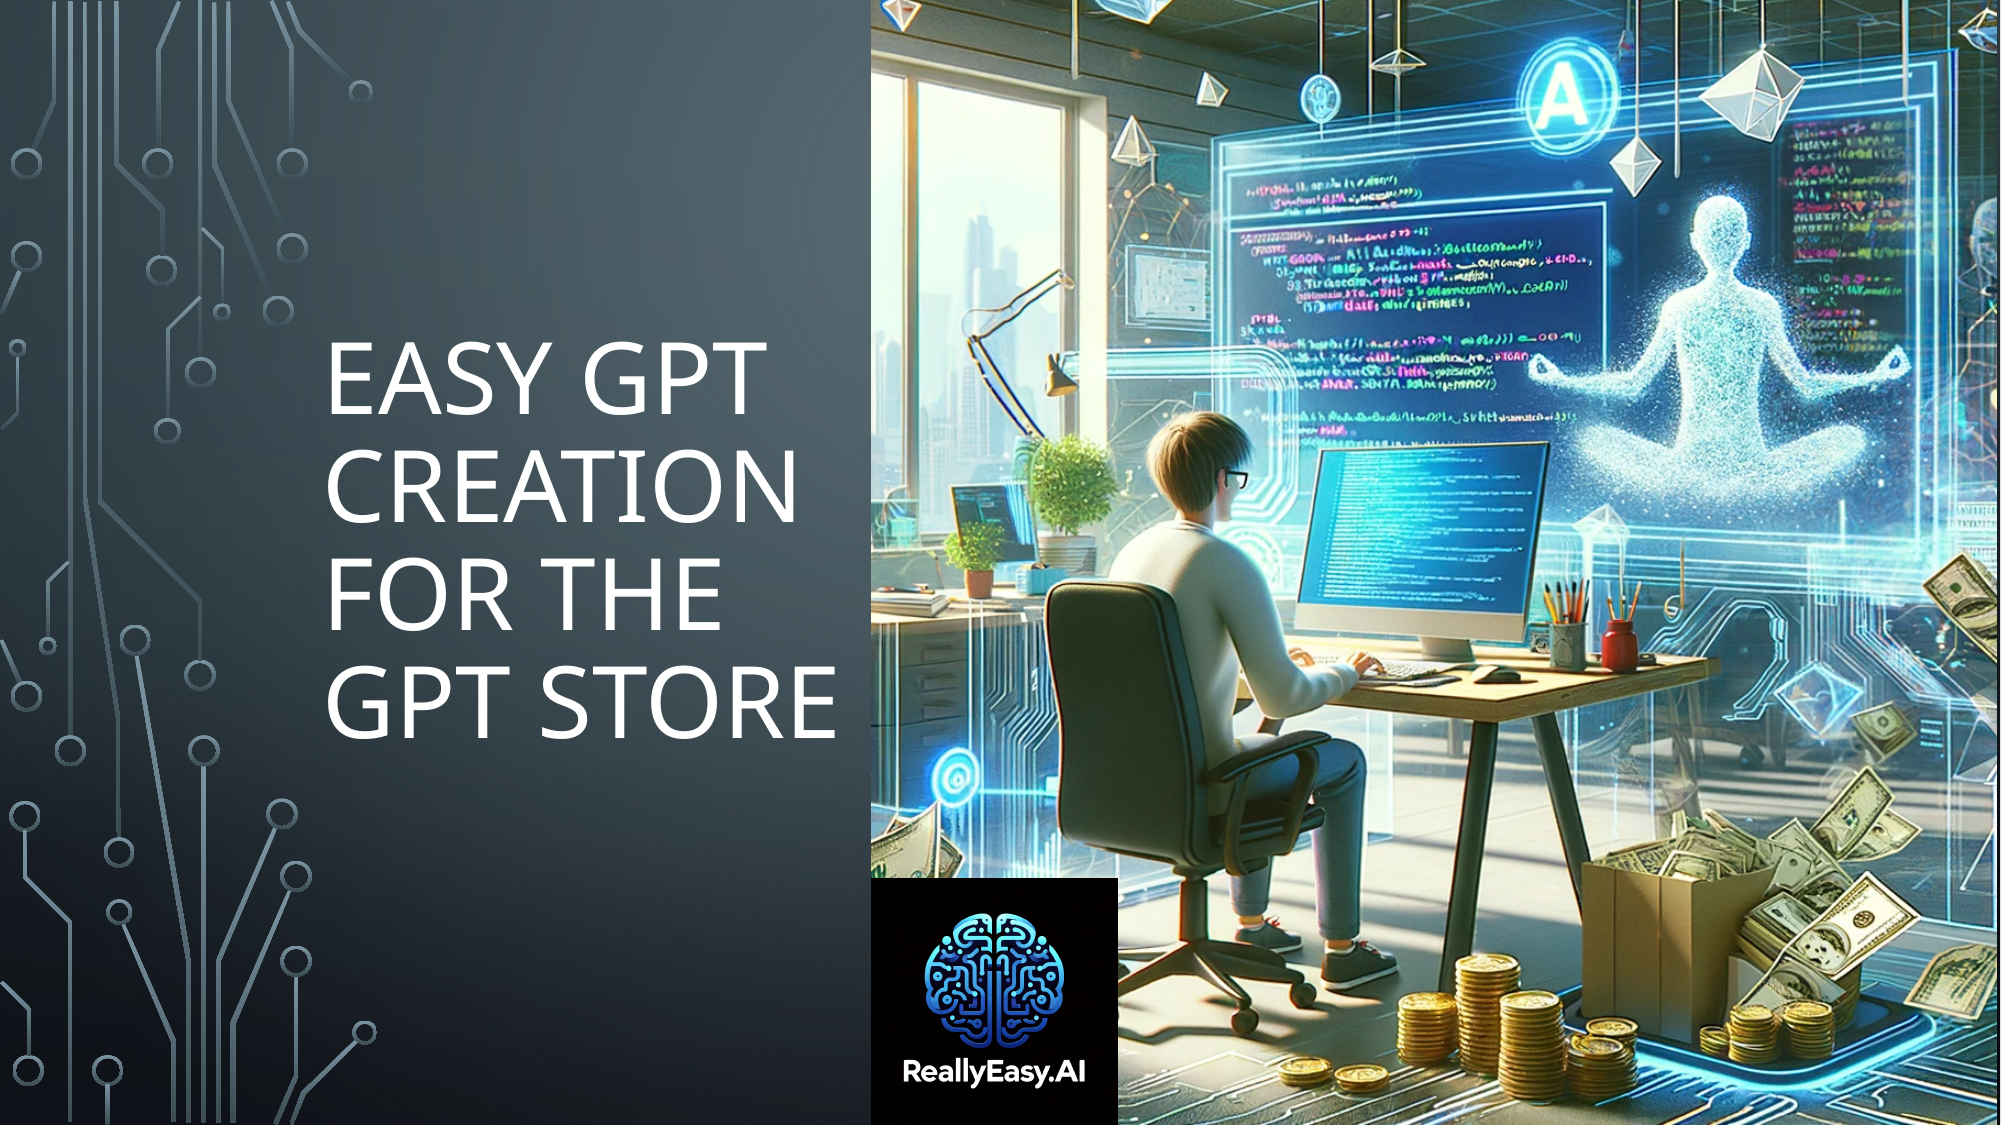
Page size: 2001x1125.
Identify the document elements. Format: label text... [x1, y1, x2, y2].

picture [871, 0, 1997, 1125]
title Easy GPT Creation for the GPT store [307, 151, 871, 768]
